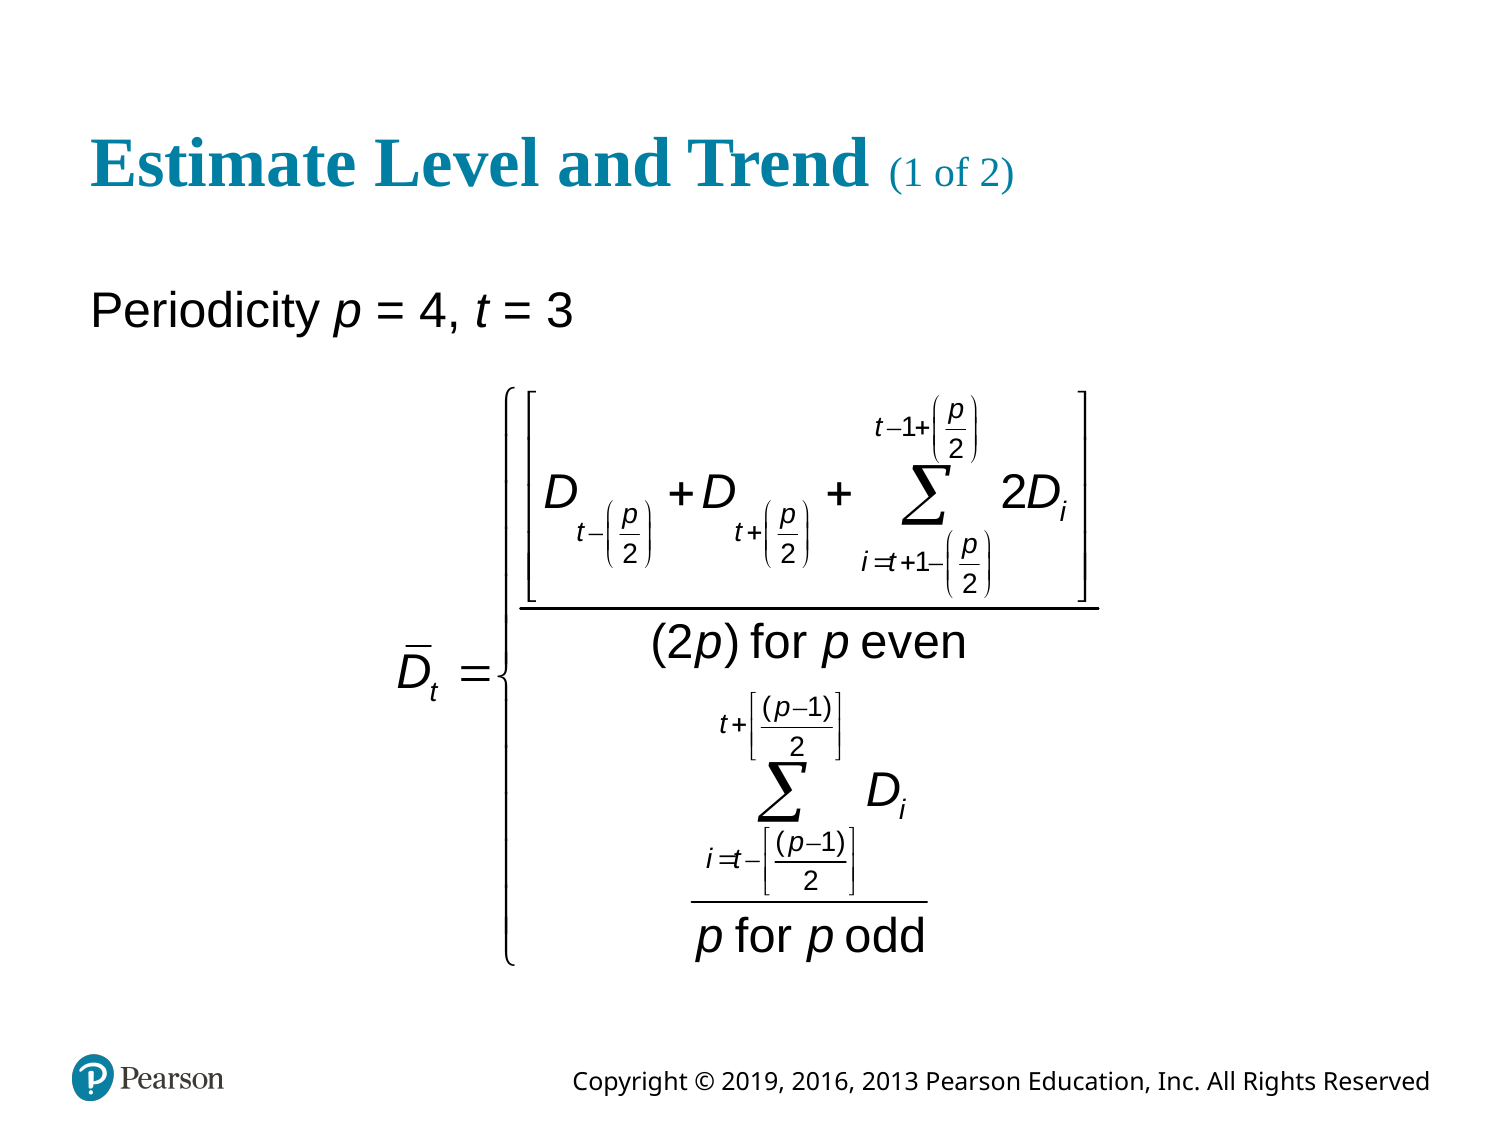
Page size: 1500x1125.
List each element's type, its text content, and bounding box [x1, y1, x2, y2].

picture [72, 1054, 88, 1070]
list Periodicity p = 4, t = 3 [75, 262, 600, 352]
picture [72, 1087, 83, 1101]
picture [80, 1063, 106, 1088]
title Estimate Level and Trend (1 of 2) [75, 0, 1425, 216]
picture [98, 1054, 224, 1101]
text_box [390, 375, 1110, 978]
